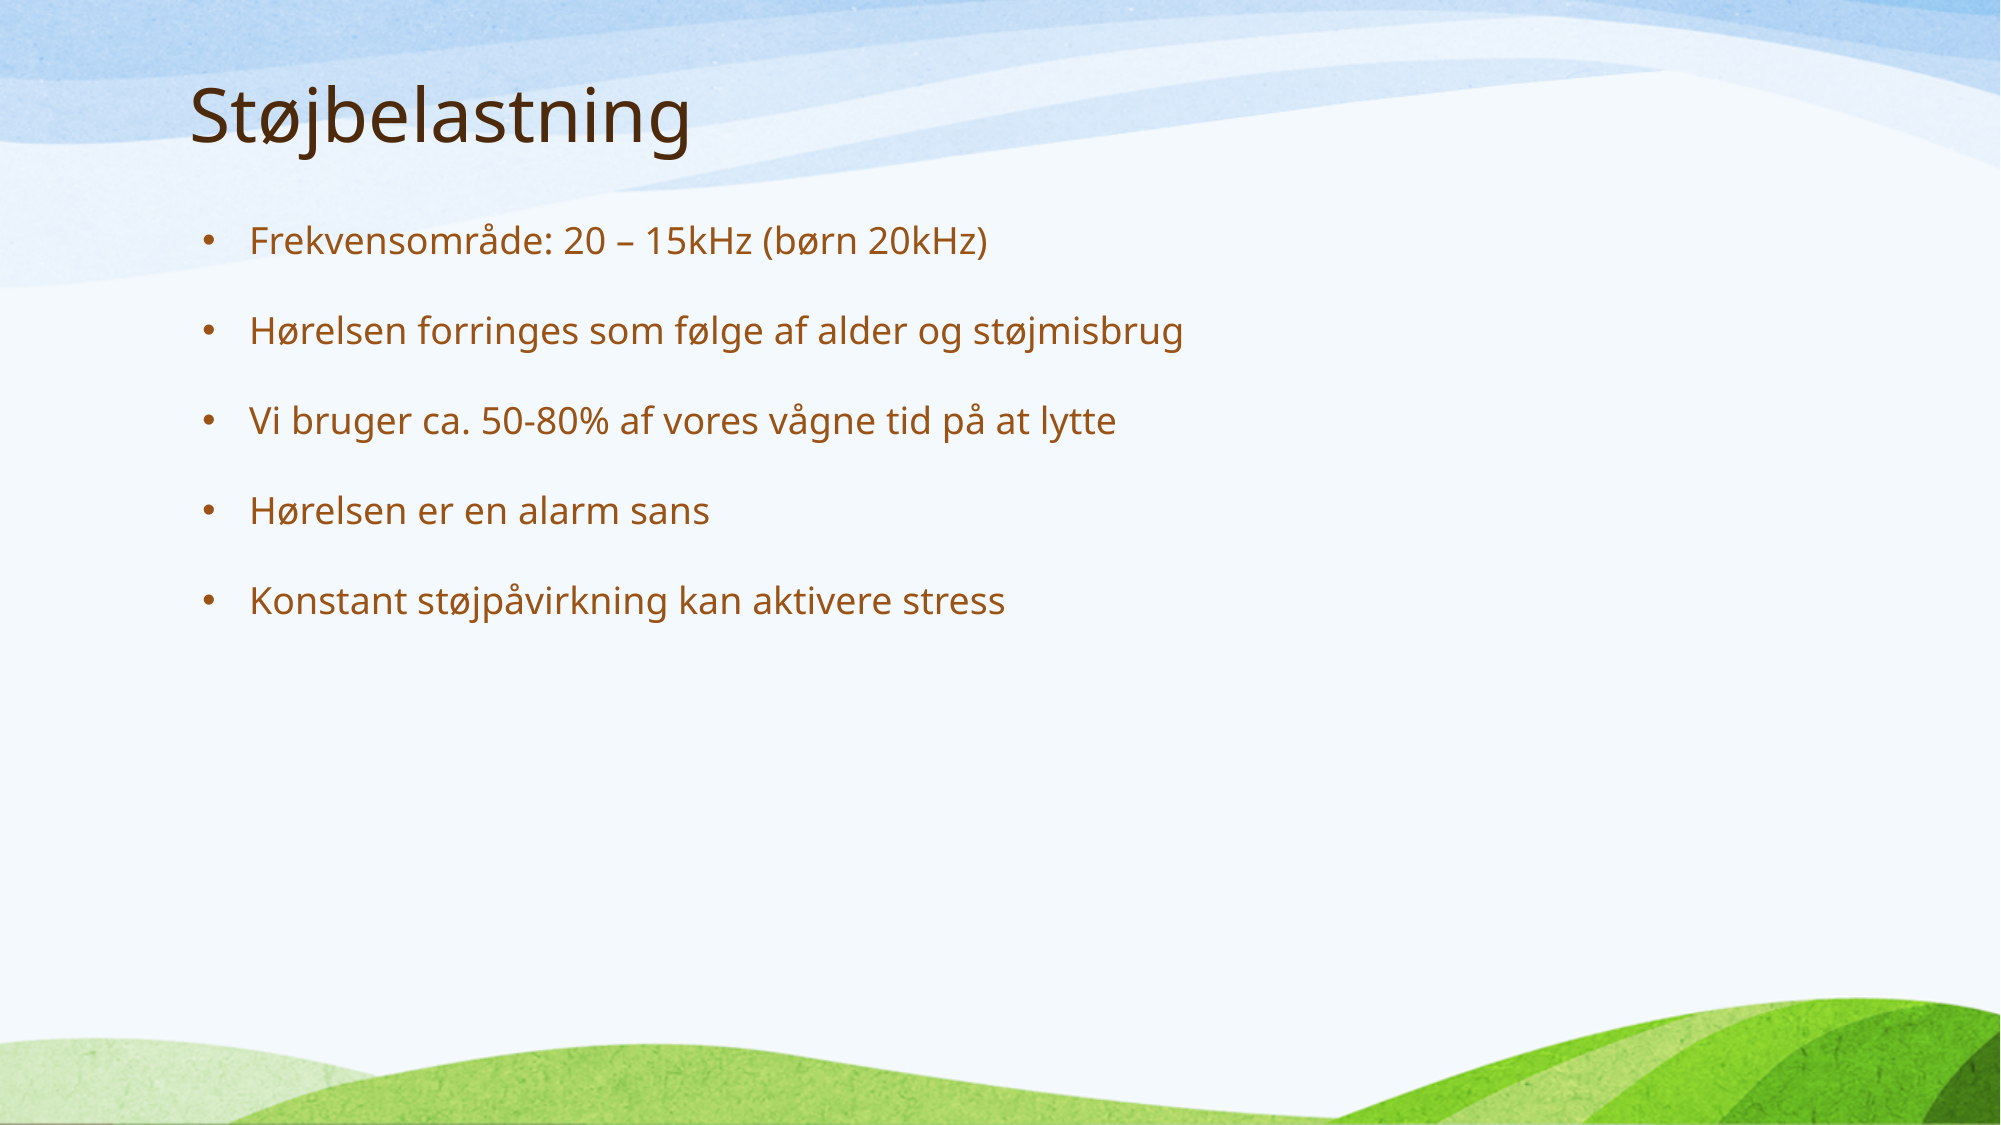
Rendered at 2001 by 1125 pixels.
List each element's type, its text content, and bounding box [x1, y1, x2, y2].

picture [0, 0, 2001, 1125]
text_box Frekvensområde: 20 – 15kHz (børn 20kHz) Hørelsen forringes som følge af alder og støjmisbrug Vi bruger ca. 50-80% af vores vågne tid på at lytte Hørelsen er en alarm sans Konstant støjpåvirkning kan aktivere stress [187, 209, 1739, 630]
title Støjbelastning [174, 50, 1825, 167]
